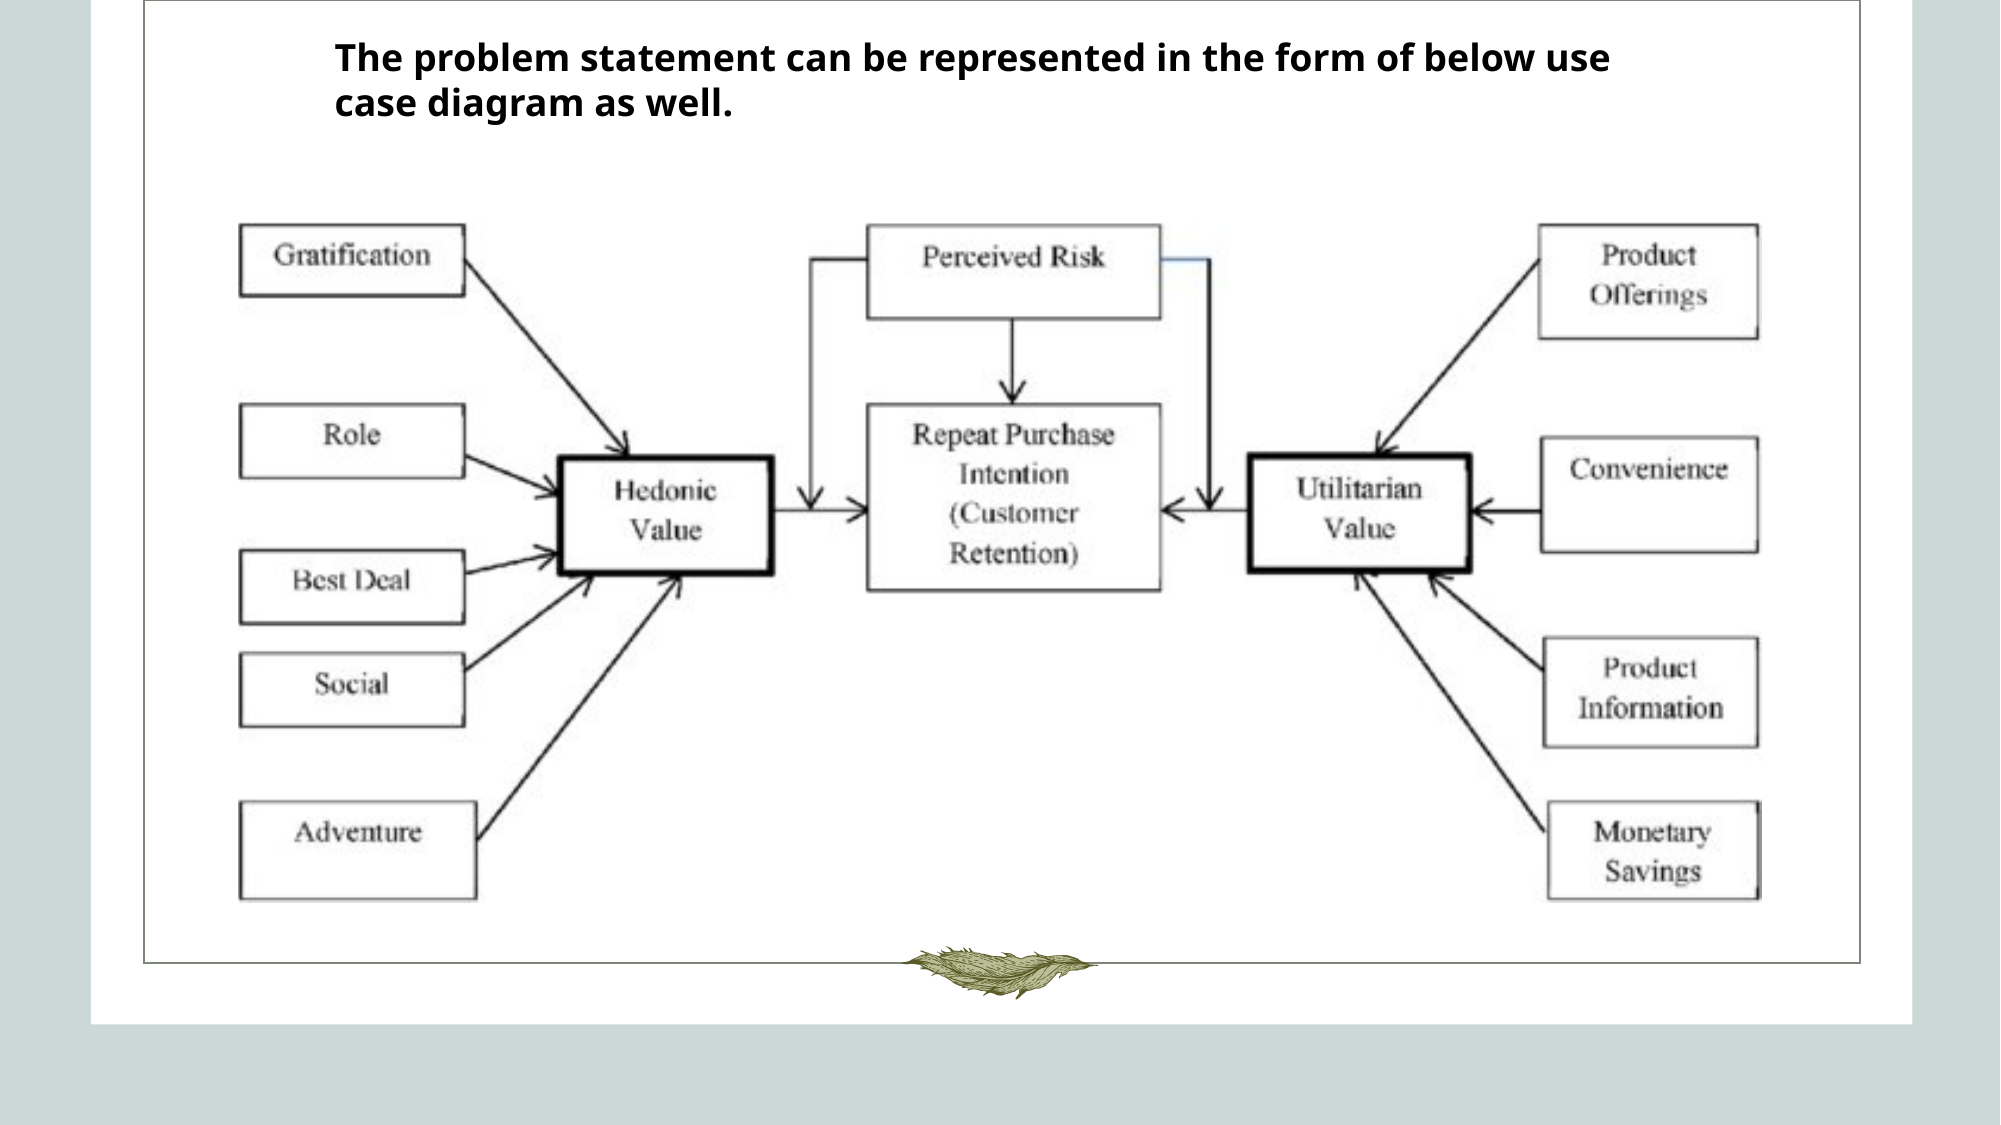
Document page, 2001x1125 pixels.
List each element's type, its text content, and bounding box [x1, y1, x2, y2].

picture [238, 222, 1762, 903]
text_box The problem statement can be represented in the form of below use case diagram as well. [319, 26, 1680, 132]
picture [900, 941, 1099, 1000]
